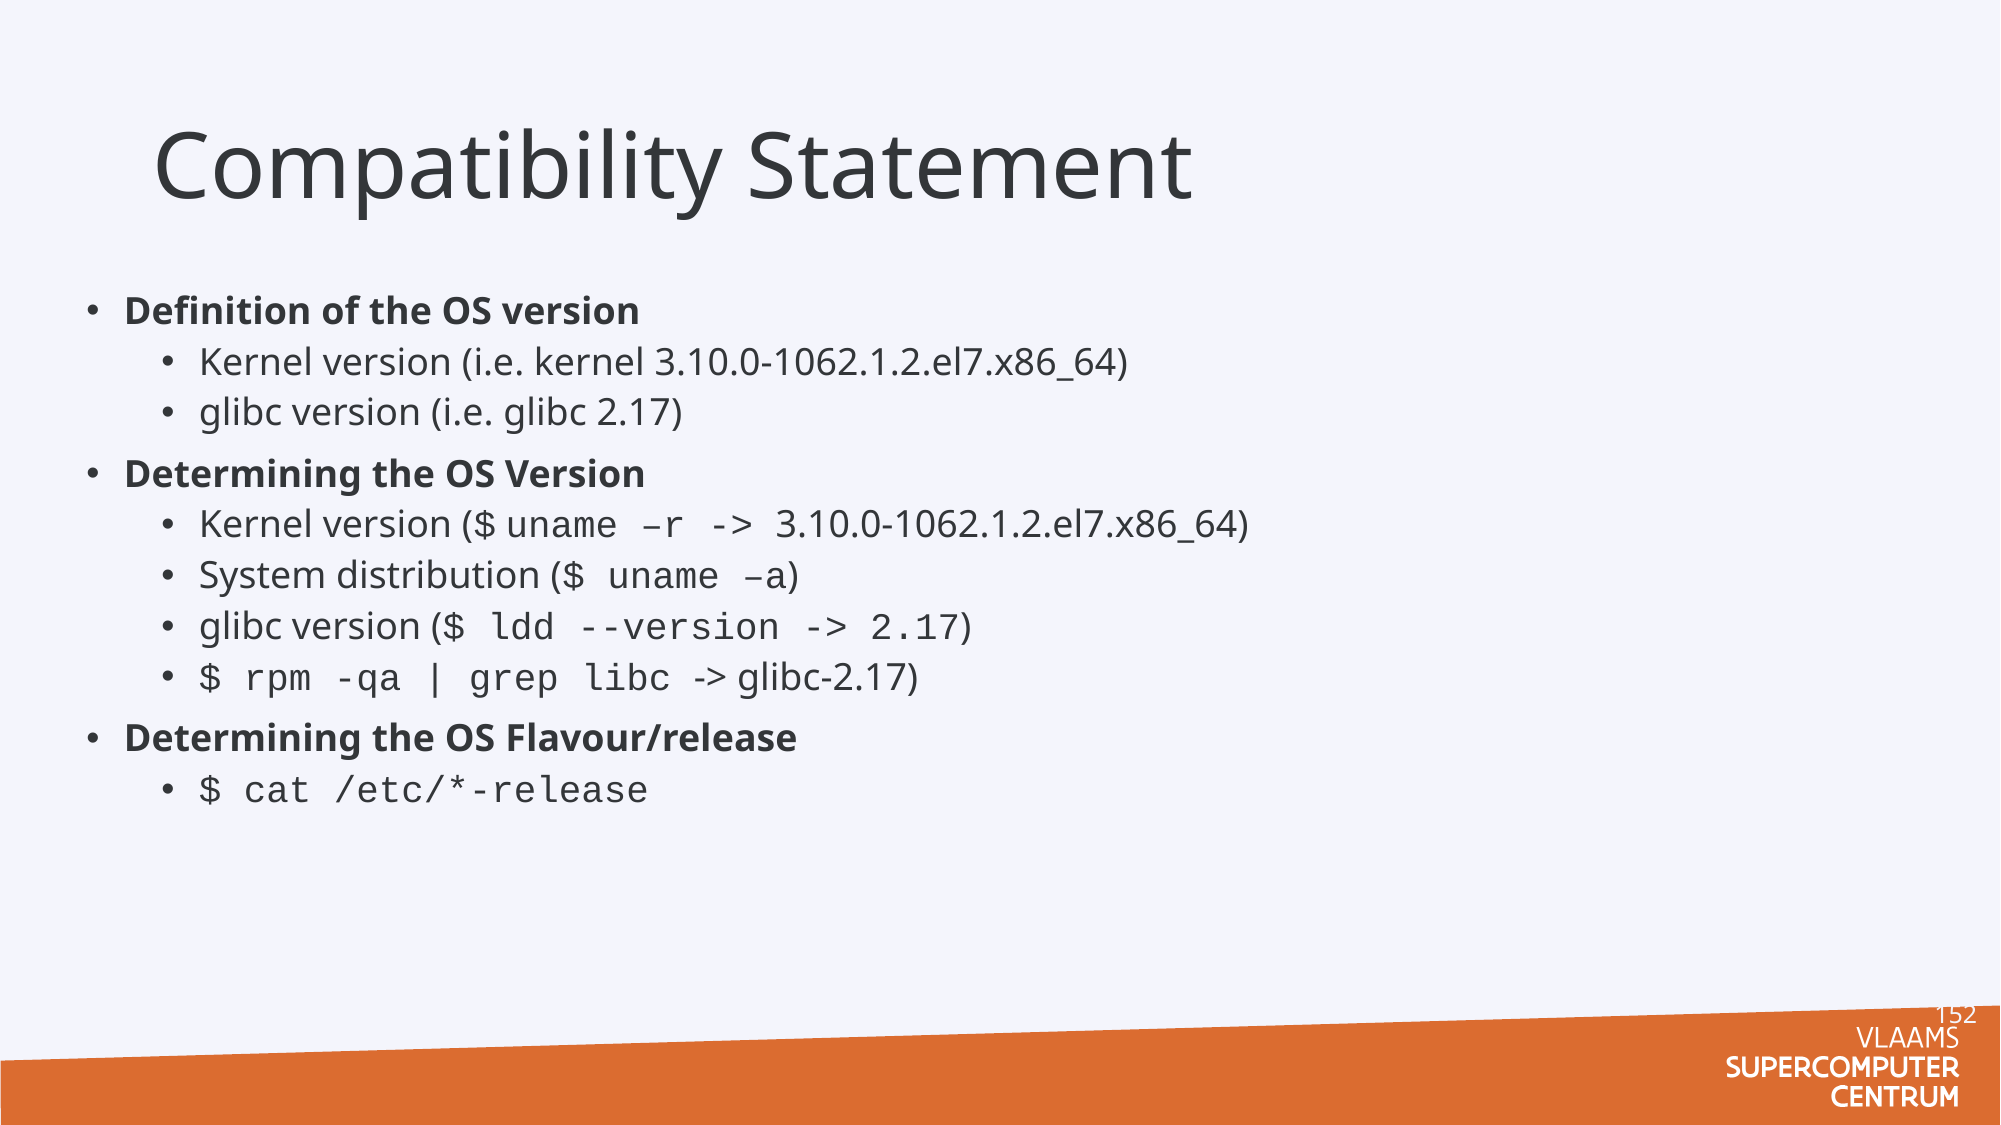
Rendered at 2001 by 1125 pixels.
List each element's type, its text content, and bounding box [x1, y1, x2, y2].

list Definition of the OS version Kernel version (i.e. kernel 3.10.0-1062.1.2.el7.x86_64) glibc version (i.e. glibc 2.17) Determining the OS Version Kernel version ($ uname –r -> 3.10.0-1062.1.2.el7.x86_64) System distribution ($ uname –a) glibc version ($ ldd --version -> 2.17) $ rpm -qa | grep libc -> glibc-2.17) Determining the OS Flavour/release $ cat /etc/*-release [86, 291, 1339, 930]
title Compatibility Statement [137, 59, 1863, 278]
picture [1725, 1021, 1960, 1117]
slide_number 152 [1787, 992, 1993, 1040]
